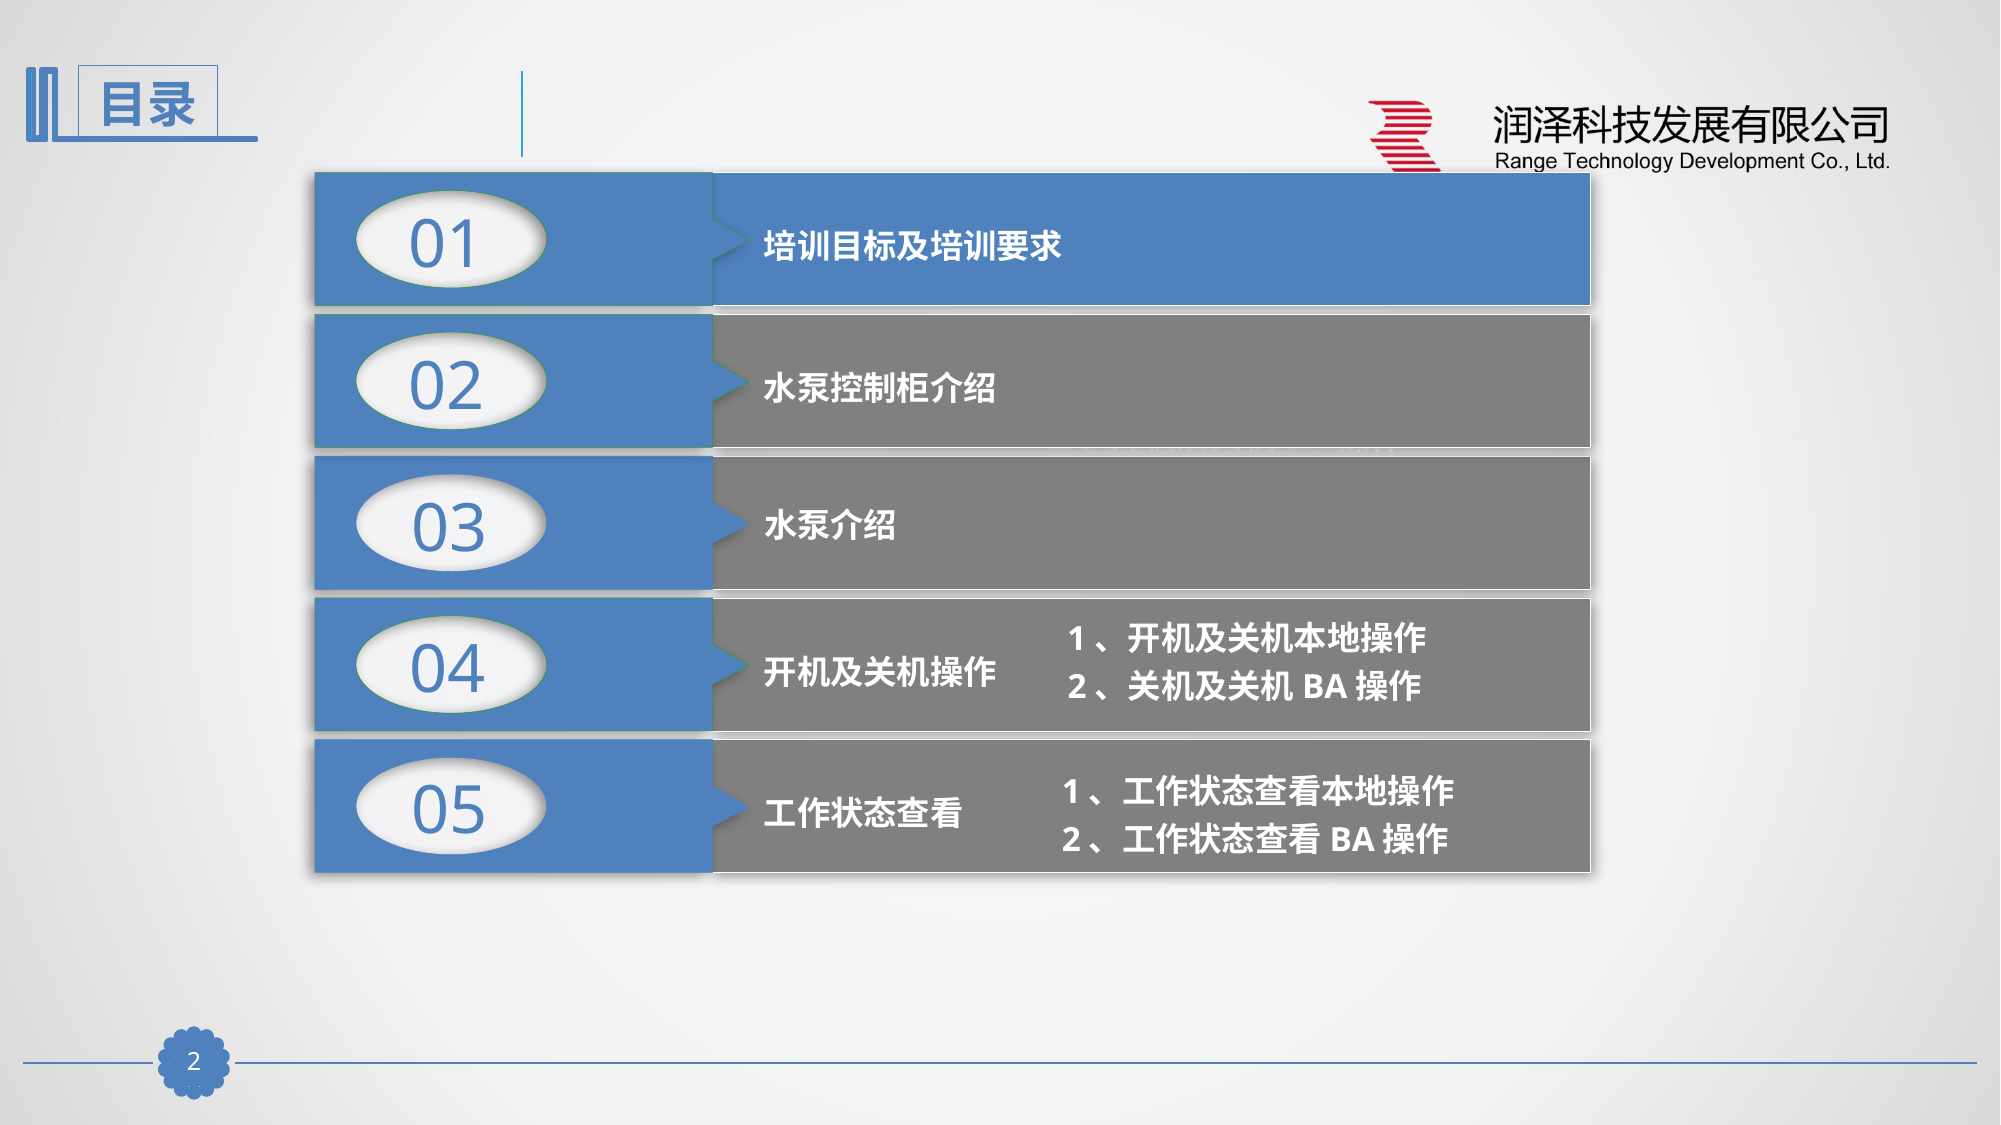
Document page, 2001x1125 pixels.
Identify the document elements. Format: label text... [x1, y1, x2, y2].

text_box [314, 172, 1591, 307]
picture [0, 0, 2001, 1125]
slide_number 1 [170, 1039, 218, 1086]
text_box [314, 455, 1591, 590]
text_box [314, 739, 1591, 873]
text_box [314, 597, 1591, 732]
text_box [314, 313, 1591, 448]
